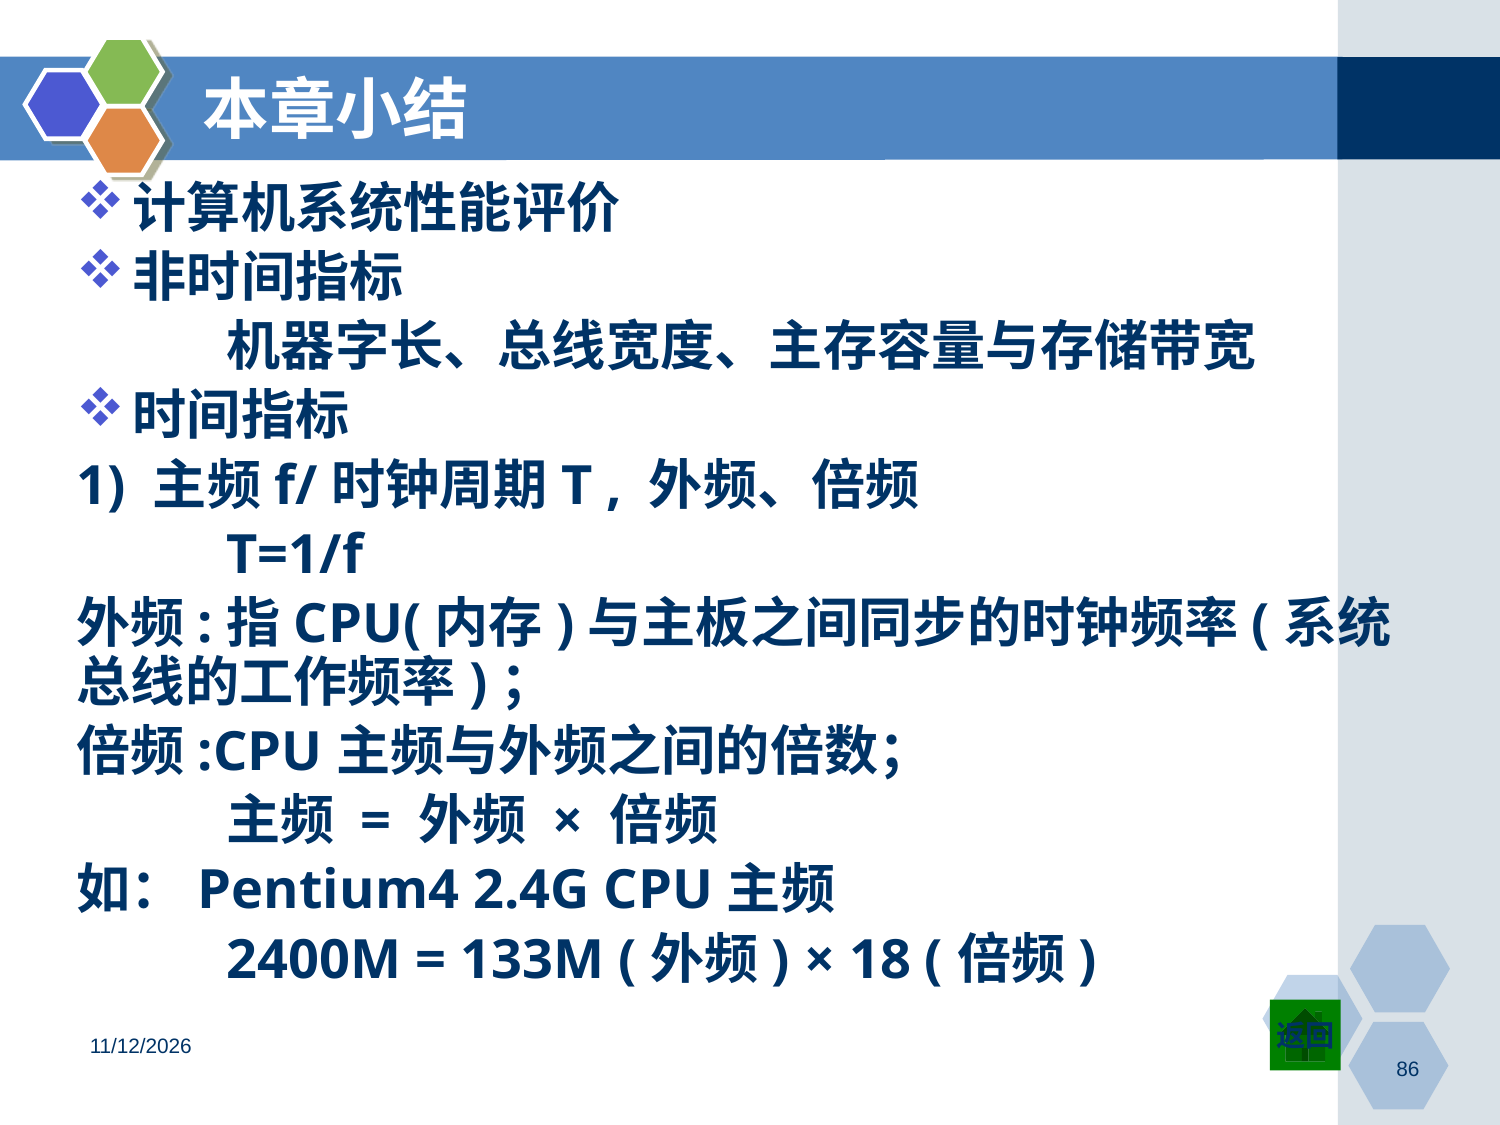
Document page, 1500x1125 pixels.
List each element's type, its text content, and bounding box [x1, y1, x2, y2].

list 计算机系统性能评价 非时间指标 机器字长、总线宽度、主存容量与存储带宽 时间指标 1) 主频f/时钟周期T , 外频、倍频 T=1/f 外频:指CPU(内存)与主板之间同步的时钟频率(系统总线的工作频率)； 倍频:CPU主频与外频之间的倍数； 主频 = 外频 × 倍频 如：Pentium4 2.4G CPU主频 2400M = 133M (外频) × 18 (倍频) [61, 172, 1451, 1101]
title 本章小结 [187, 62, 1288, 156]
text_box 返回 [1269, 999, 1341, 1071]
